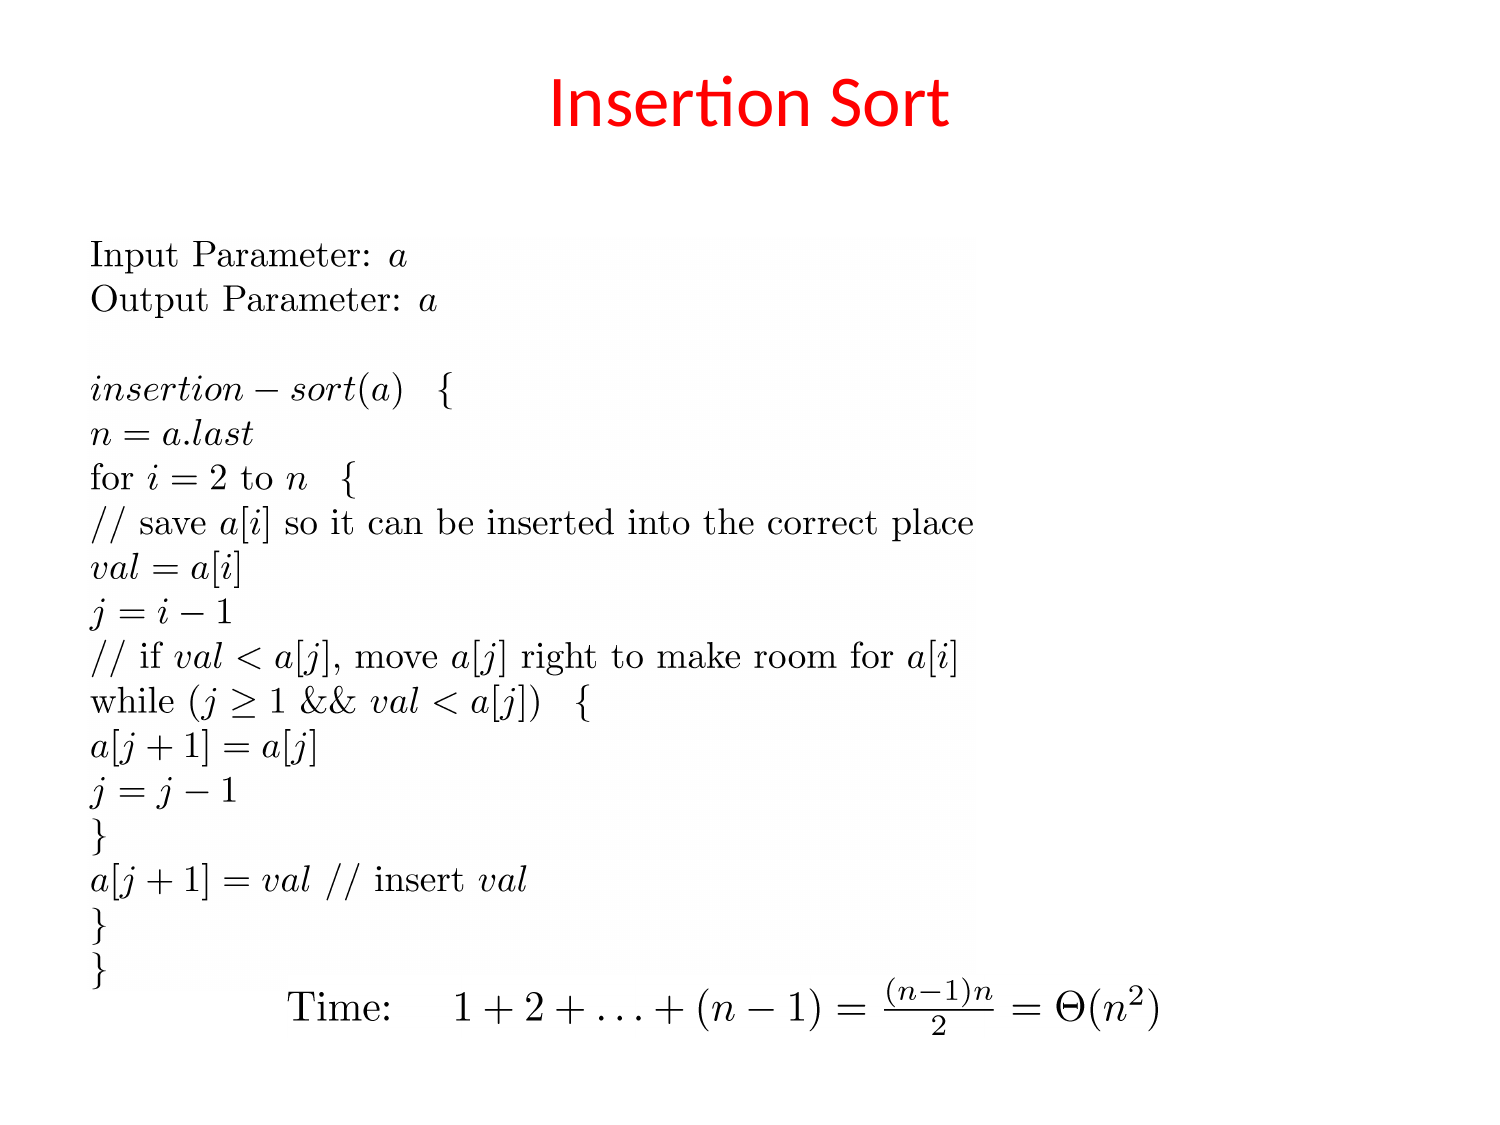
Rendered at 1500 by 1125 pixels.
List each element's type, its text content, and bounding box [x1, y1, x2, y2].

title Insertion Sort [75, 45, 1425, 150]
picture [87, 237, 1159, 1038]
